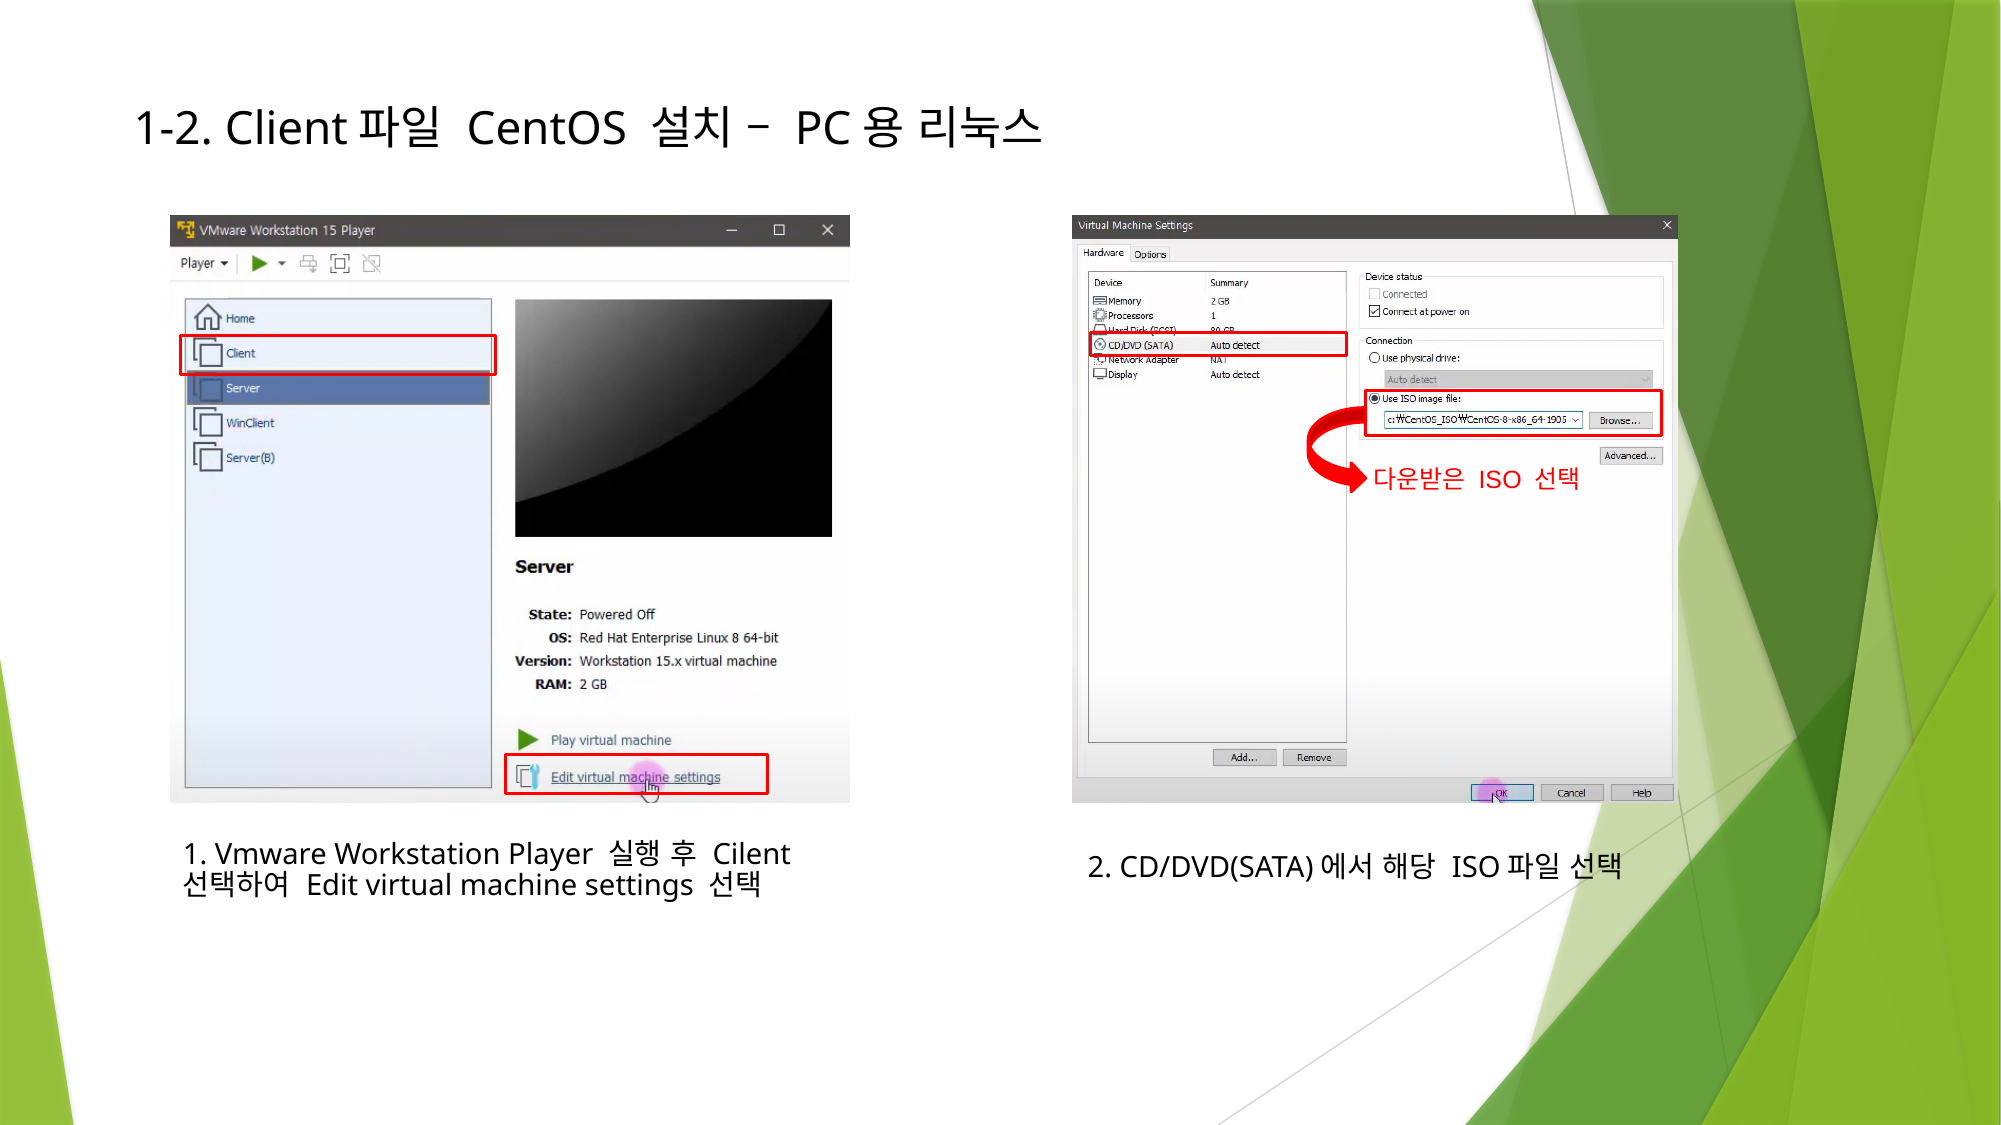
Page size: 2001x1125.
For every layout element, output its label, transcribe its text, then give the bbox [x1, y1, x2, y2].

picture [1072, 214, 1679, 803]
text_box 2. CD/DVD(SATA)에서 해당 ISO파일 선택 [1072, 812, 1678, 924]
text_box 1-2. Client파일 CentOS 설치 – PC용 리눅스 [118, 74, 1138, 185]
picture [170, 214, 850, 803]
text_box 1. Vmware Workstation Player 실행 후 Cilent 선택하여 Edit virtual machine settings 선택 [167, 815, 864, 927]
